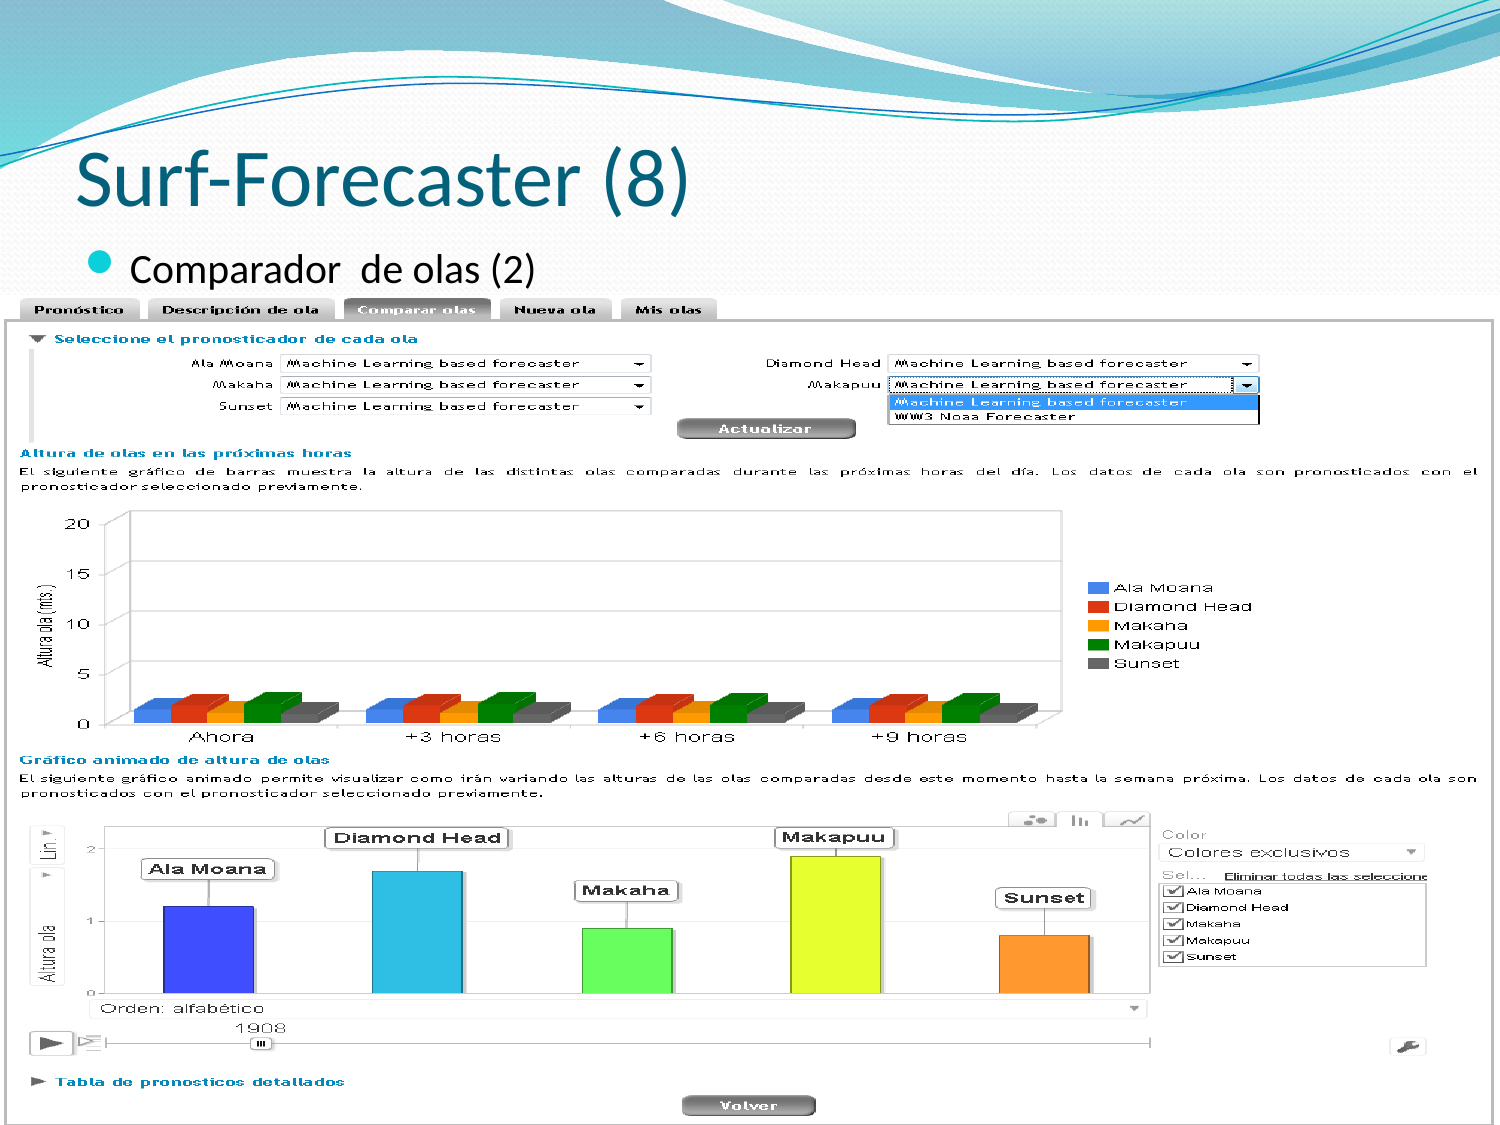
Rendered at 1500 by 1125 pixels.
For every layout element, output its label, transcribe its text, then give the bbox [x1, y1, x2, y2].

list Comparador de olas (2) [70, 234, 1421, 294]
picture [0, 294, 1500, 1125]
title Surf-Forecaster (8) [75, 115, 1425, 223]
